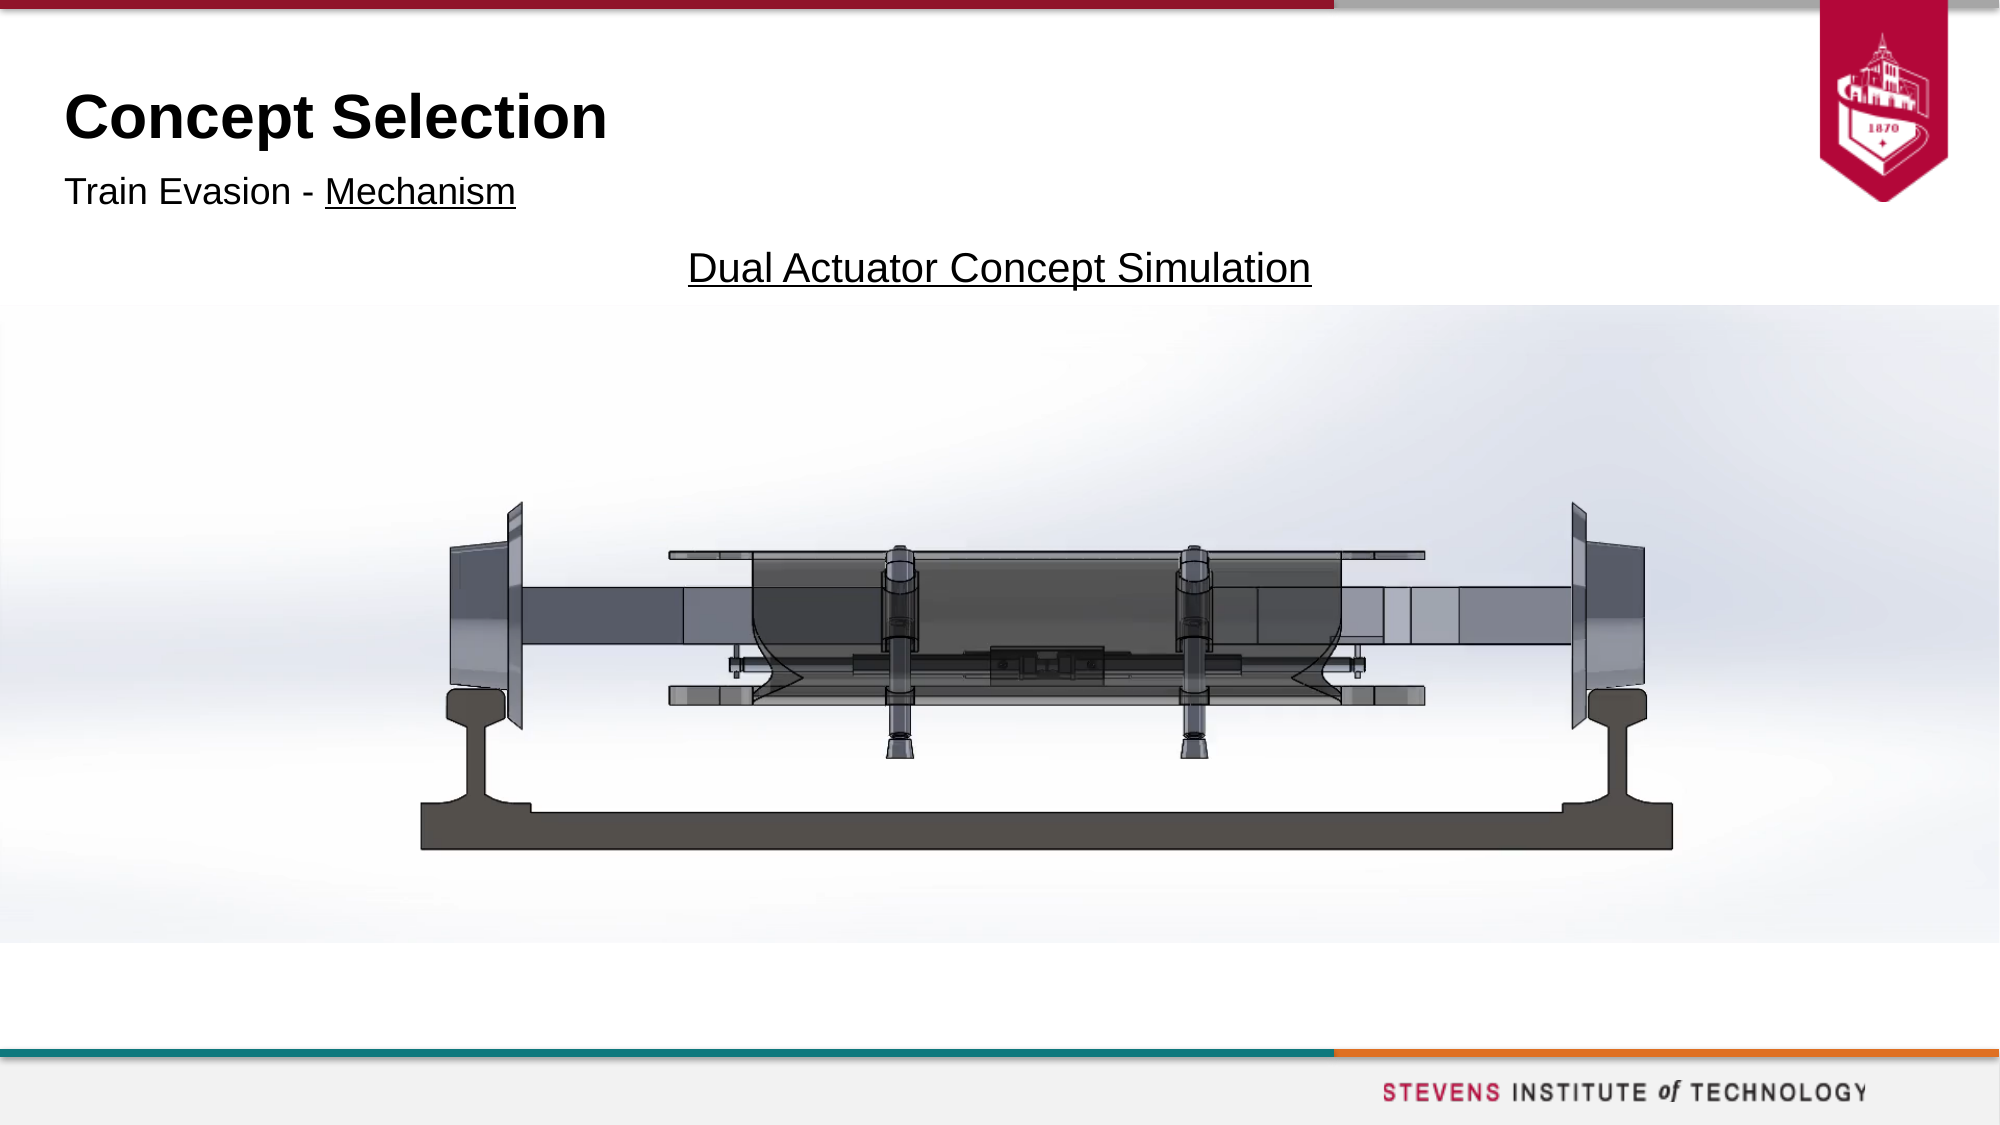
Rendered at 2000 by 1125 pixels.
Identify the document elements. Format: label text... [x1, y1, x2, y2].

text_box Dual Actuator Concept Simulation [516, 233, 1483, 299]
title Concept Selection [49, 68, 1647, 157]
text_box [0, 305, 2000, 944]
list Train Evasion - Mechanism [49, 160, 1951, 228]
